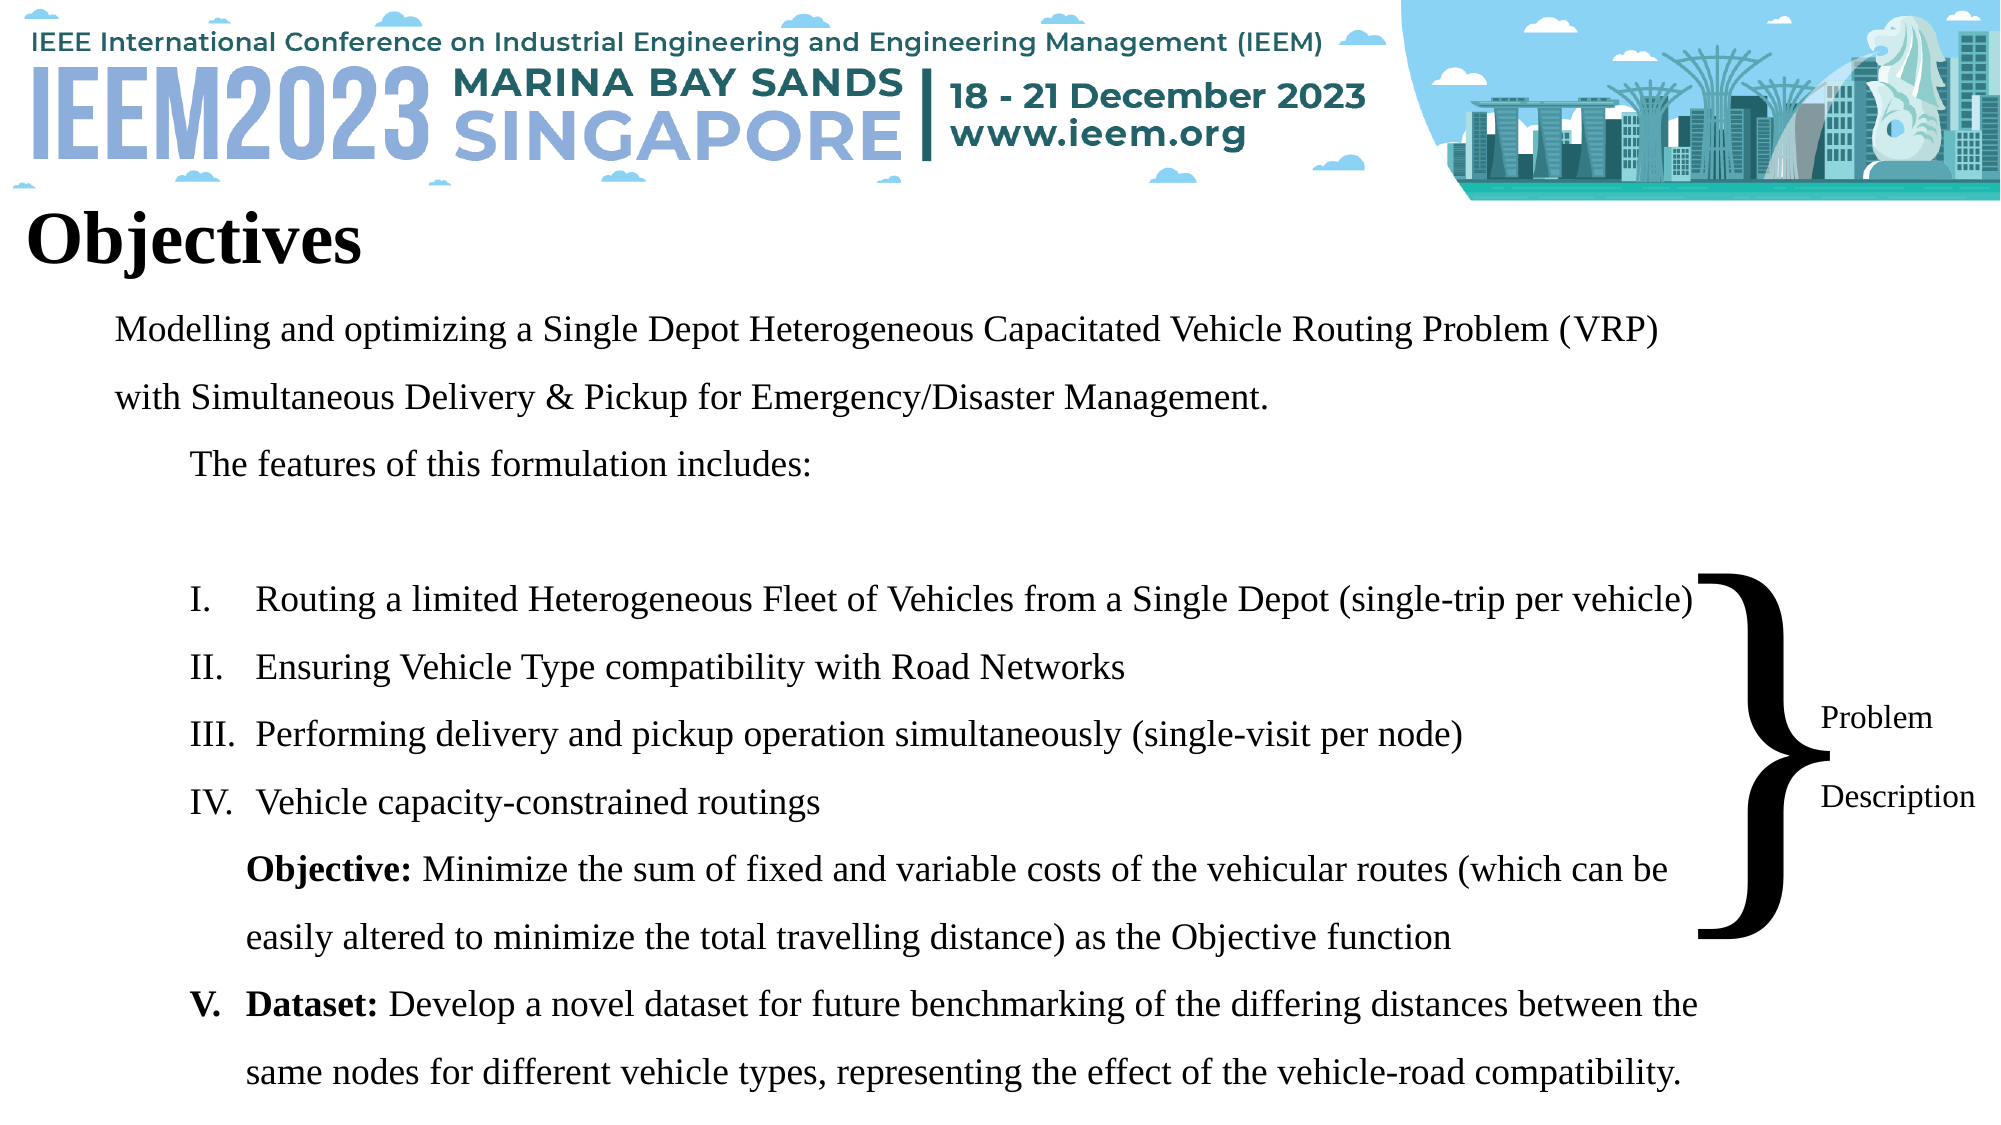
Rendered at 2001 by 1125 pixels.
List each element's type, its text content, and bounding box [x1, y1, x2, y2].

title Objectives [10, 113, 387, 309]
text_box Modelling and optimizing a Single Depot Heterogeneous Capacitated Vehicle Routing Problem (VRP) with Simultaneous Delivery & Pickup for Emergency/Disaster Management. The features of this formulation includes: Routing a limited Heterogeneous Fleet of Vehicles from a Single Depot (single-trip per vehicle) Ensuring Vehicle Type compatibility with Road Networks Performing delivery and pickup operation simultaneously (single-visit per node) Vehicle capacity-constrained routings Objective: Minimize the sum of fixed and variable costs of the vehicular routes (which can be easily altered to minimize the total travelling distance) as the Objective function Dataset: Develop a novel dataset for future benchmarking of the differing distances between the same nodes for different vehicle types, representing the effect of the vehicle-road compatibility. [24, 274, 1725, 1100]
picture [0, 0, 2001, 1125]
text_box } [1643, 431, 1886, 976]
text_box Problem Description [1805, 687, 2000, 822]
